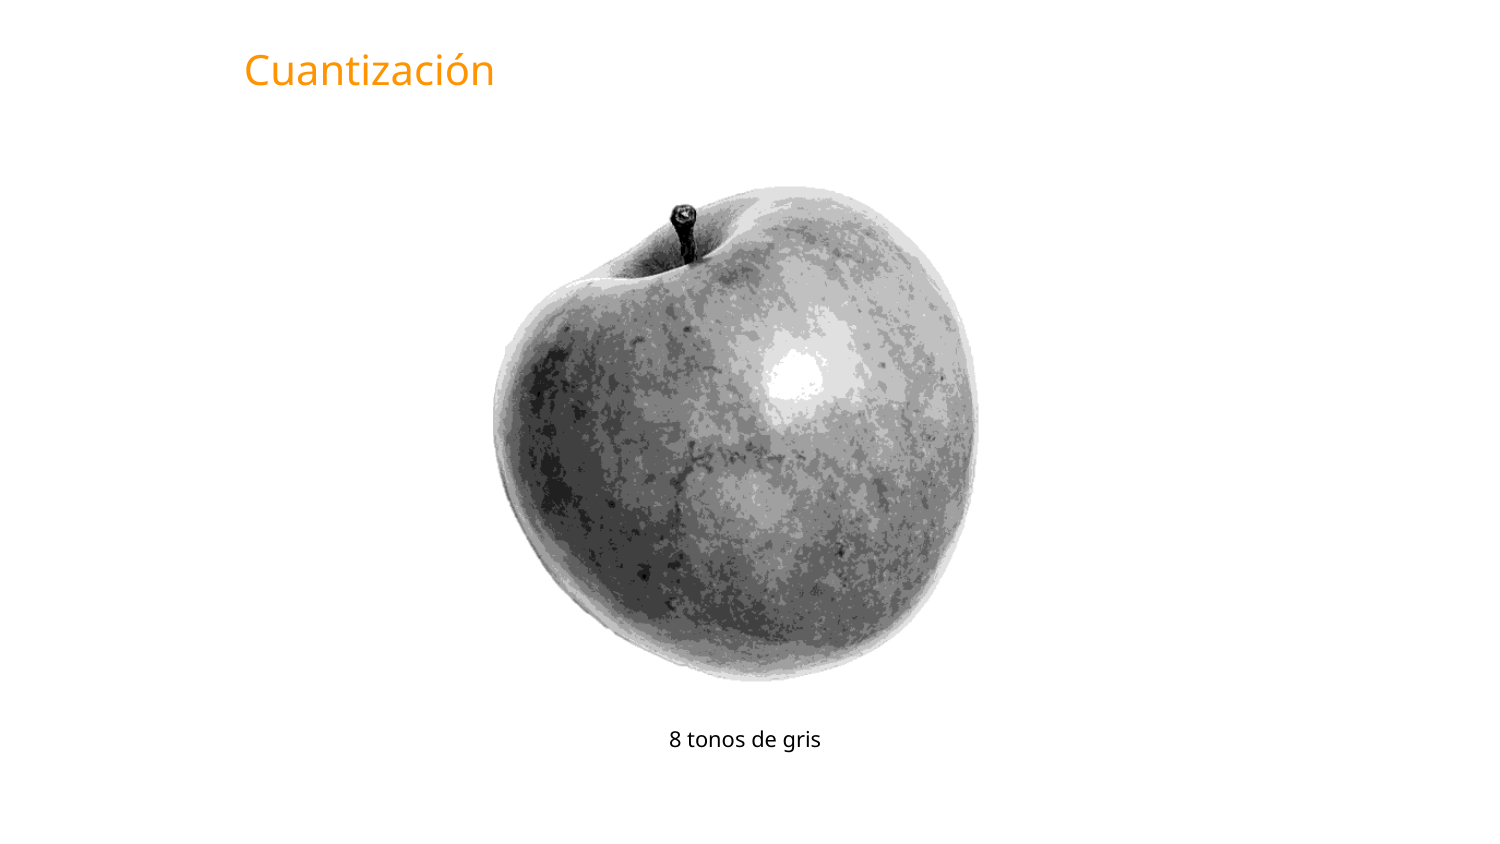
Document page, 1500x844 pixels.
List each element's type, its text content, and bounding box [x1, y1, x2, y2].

text_box Cuantización [229, 36, 511, 101]
picture [468, 155, 1019, 700]
text_box 8 tonos de gris [654, 718, 837, 759]
